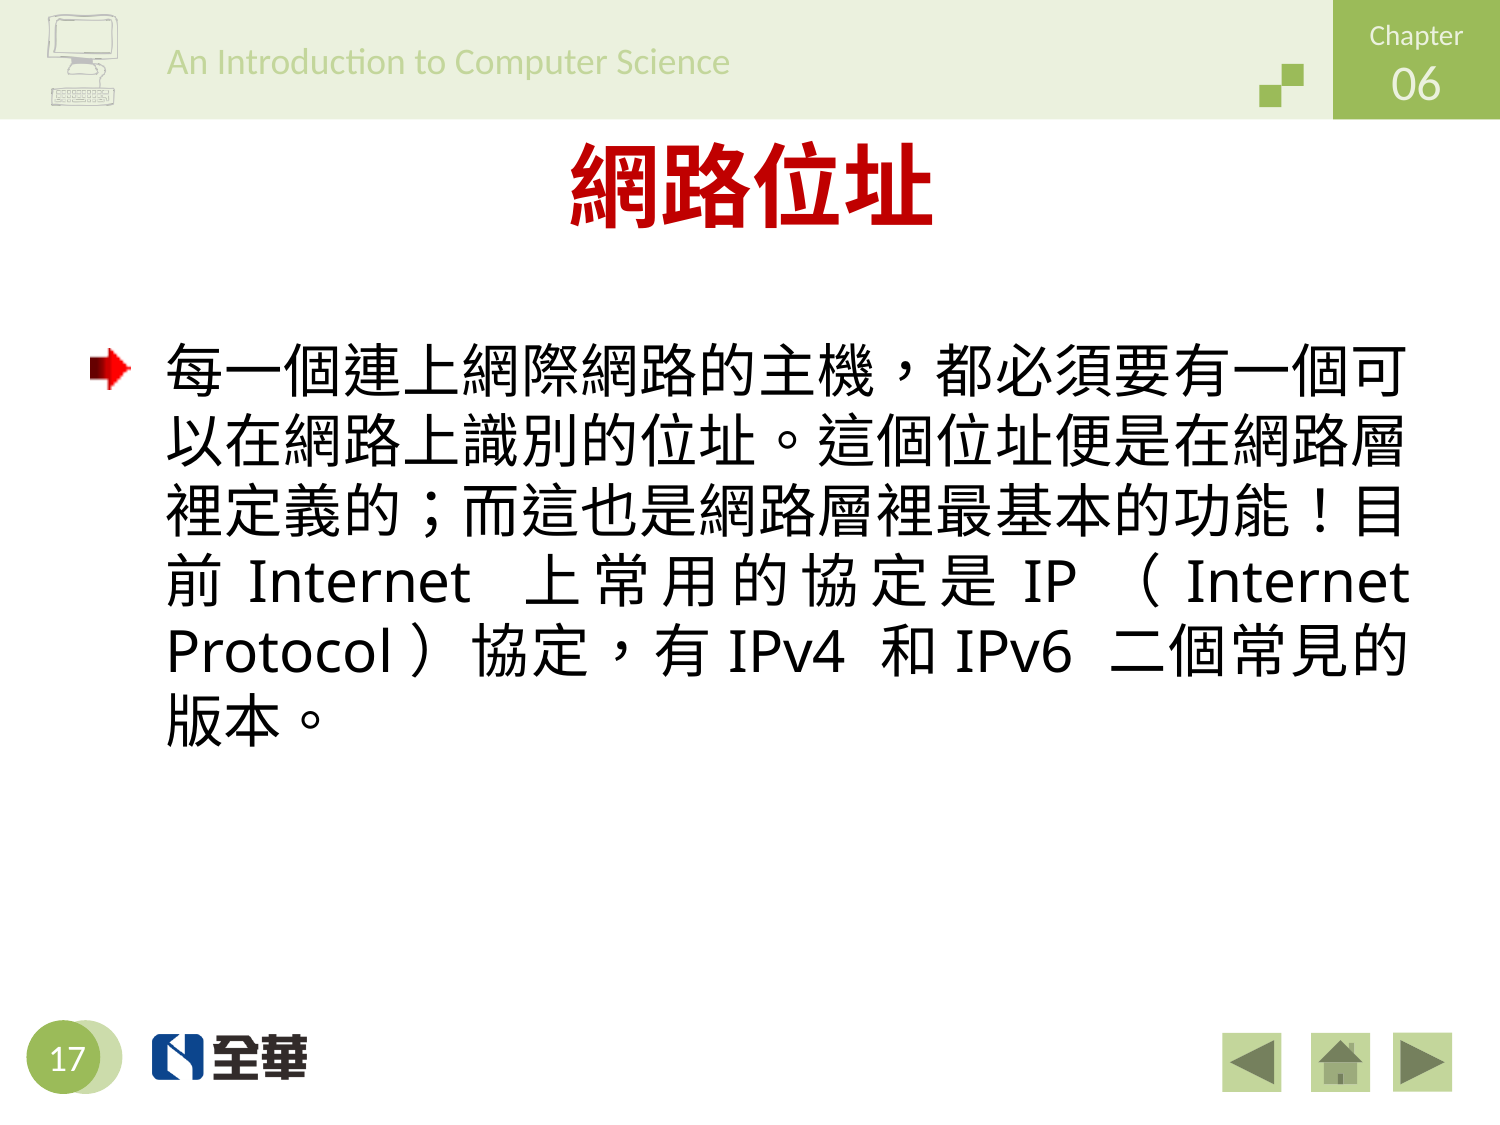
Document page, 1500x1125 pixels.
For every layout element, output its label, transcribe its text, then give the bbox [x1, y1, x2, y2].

picture [90, 348, 131, 390]
picture [152, 1034, 307, 1080]
title 網路位址 [76, 90, 1427, 278]
picture [47, 14, 118, 106]
list 每一個連上網際網路的主機，都必須要有一個可以在網路上識別的位址。這個位址便是在網路層裡定義的；而這也是網路層裡最基本的功能！目前Internet 上常用的協定是IP（Internet Protocol）協定，有IPv4 和IPv6 二個常見的版本。 [75, 326, 1425, 1005]
